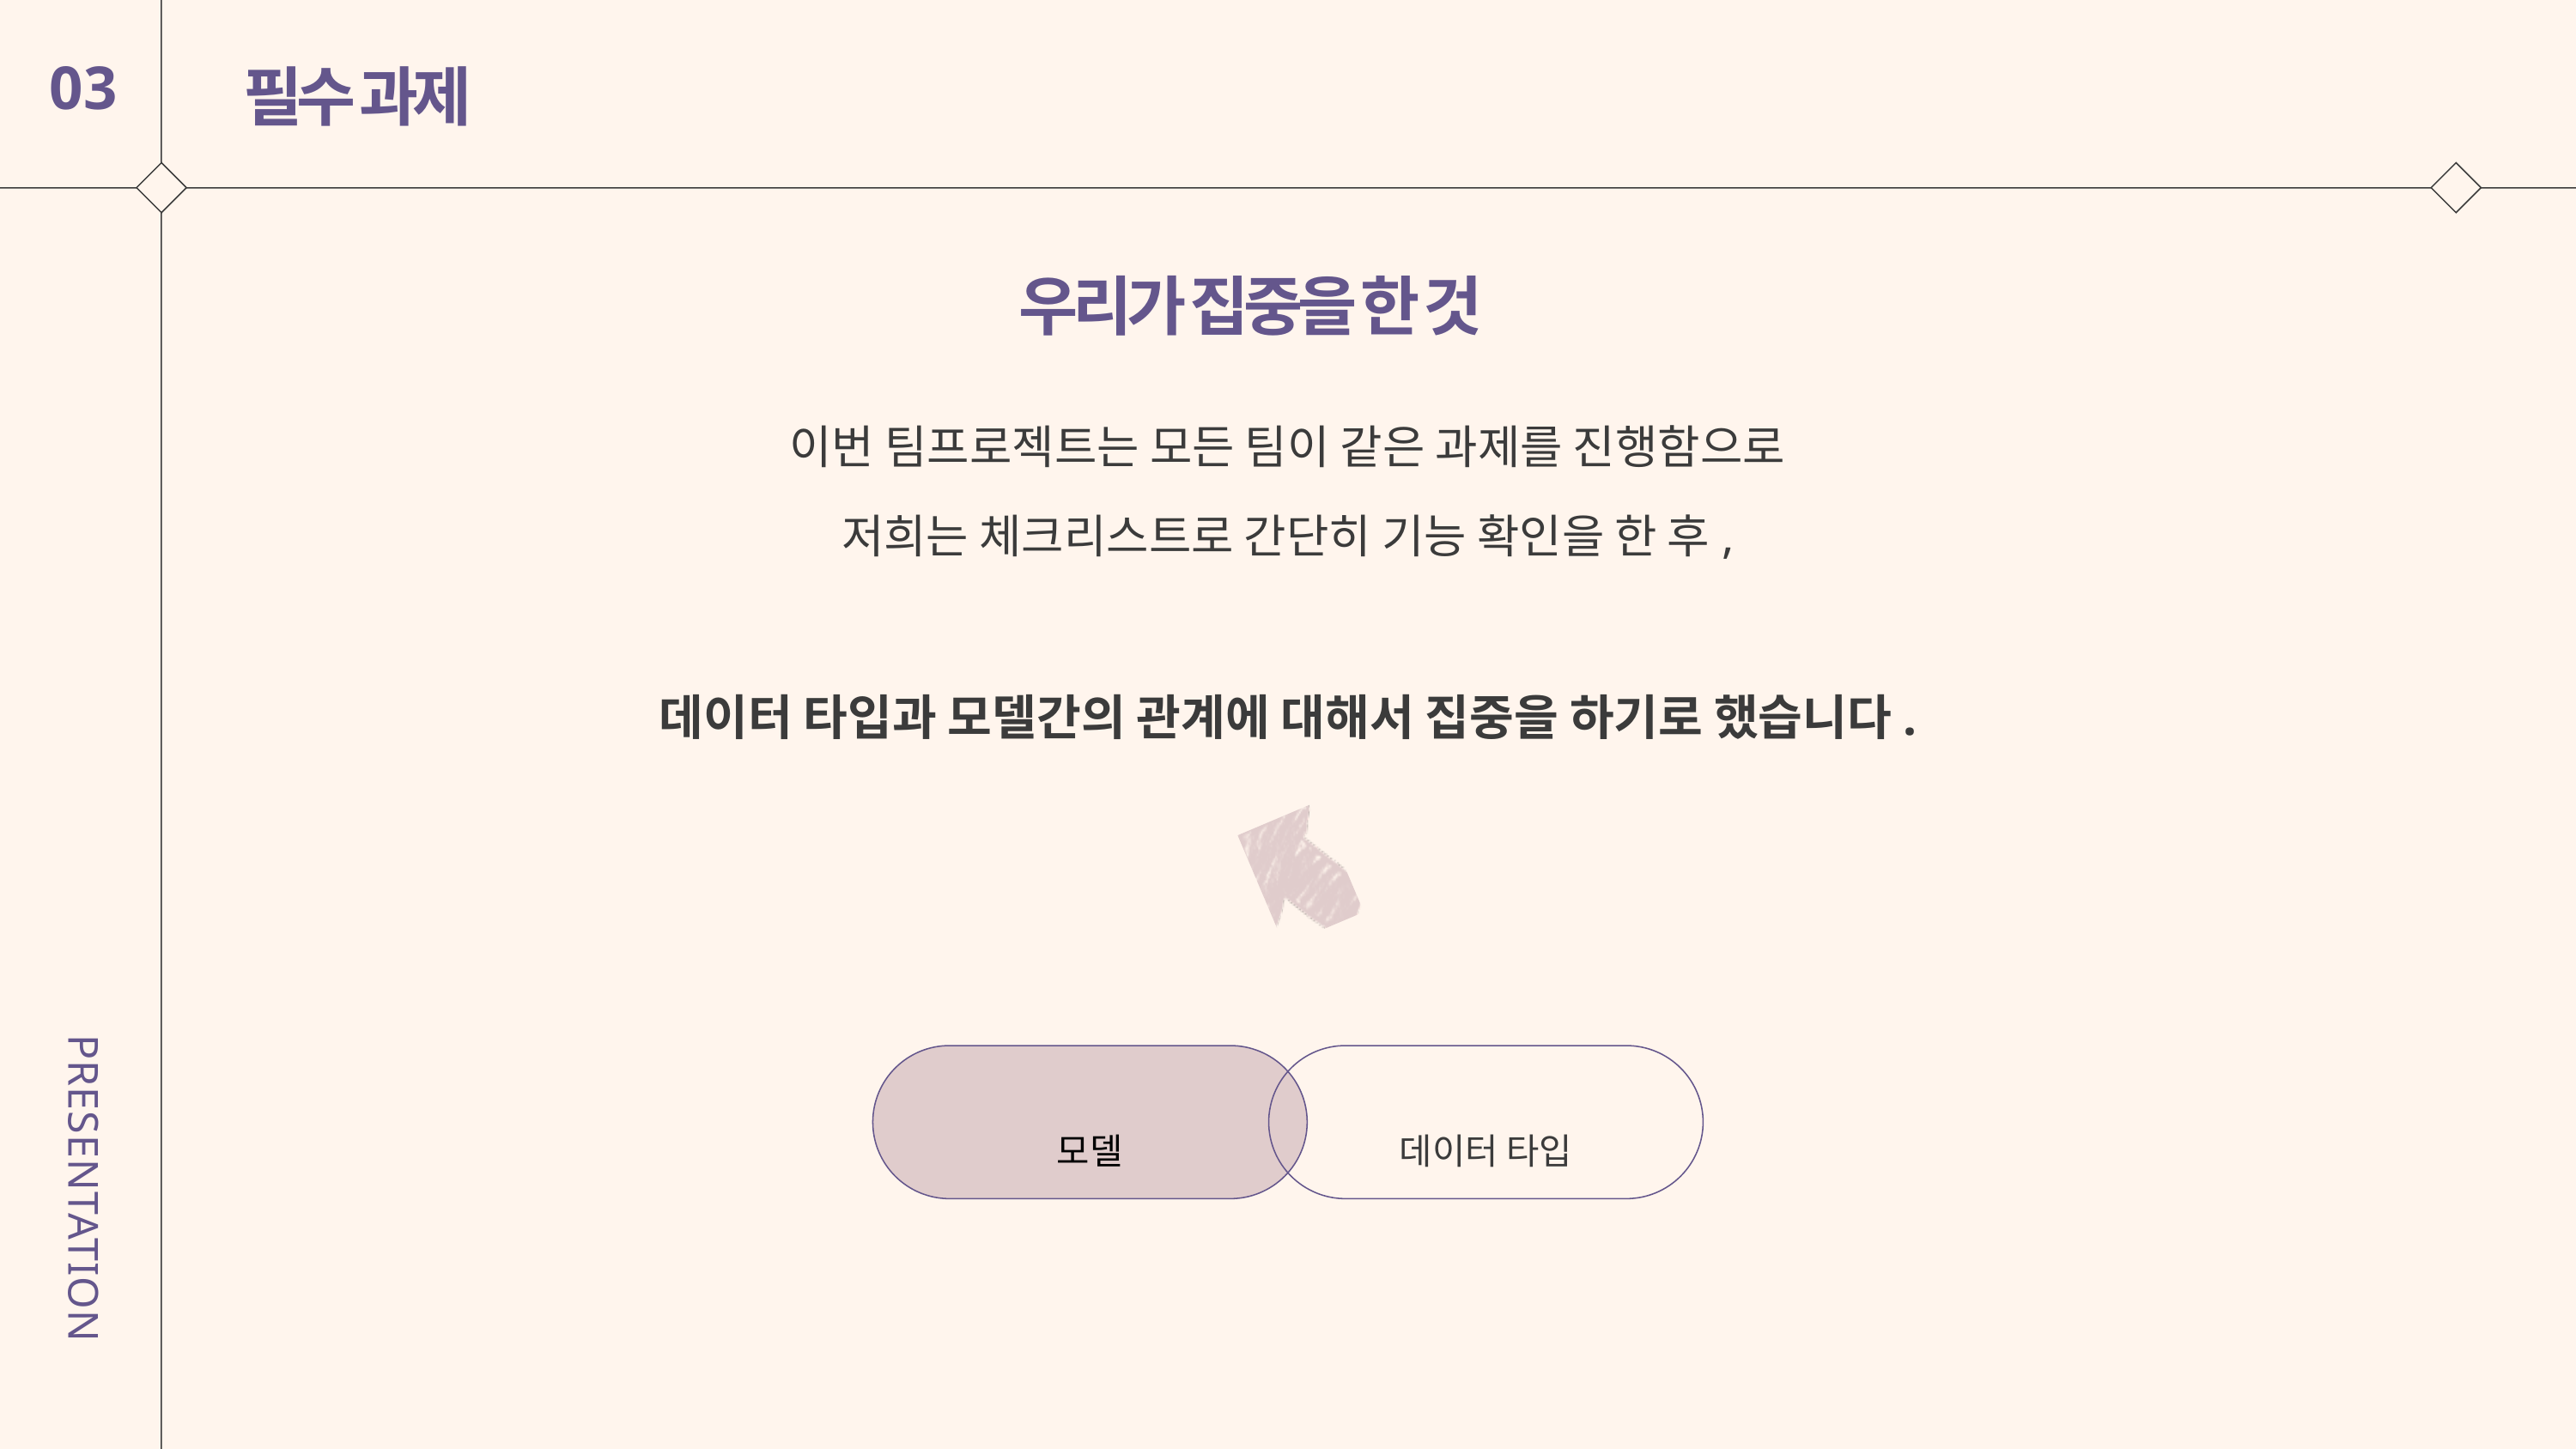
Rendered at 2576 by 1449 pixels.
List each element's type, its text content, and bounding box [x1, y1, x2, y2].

text_box 이번 팀프로젝트는 모든 팀이 같은 과제를 진행함으로 저희는 체크리스트로 간단히 기능 확인을 한 후, 데이터 타입과 모델간의 관계에 대해서 집중을 하기로 했습니다. [635, 384, 1941, 745]
text_box 필수 과제 [243, 43, 665, 134]
text_box [1237, 801, 1364, 946]
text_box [2438, 169, 2475, 206]
text_box PRESENTATION [59, 1034, 94, 1418]
text_box 03 [49, 72, 124, 121]
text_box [872, 1045, 1267, 1199]
text_box 우리가 집중을 한 것 [1018, 252, 1557, 343]
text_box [1268, 1045, 1704, 1199]
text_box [143, 169, 179, 206]
